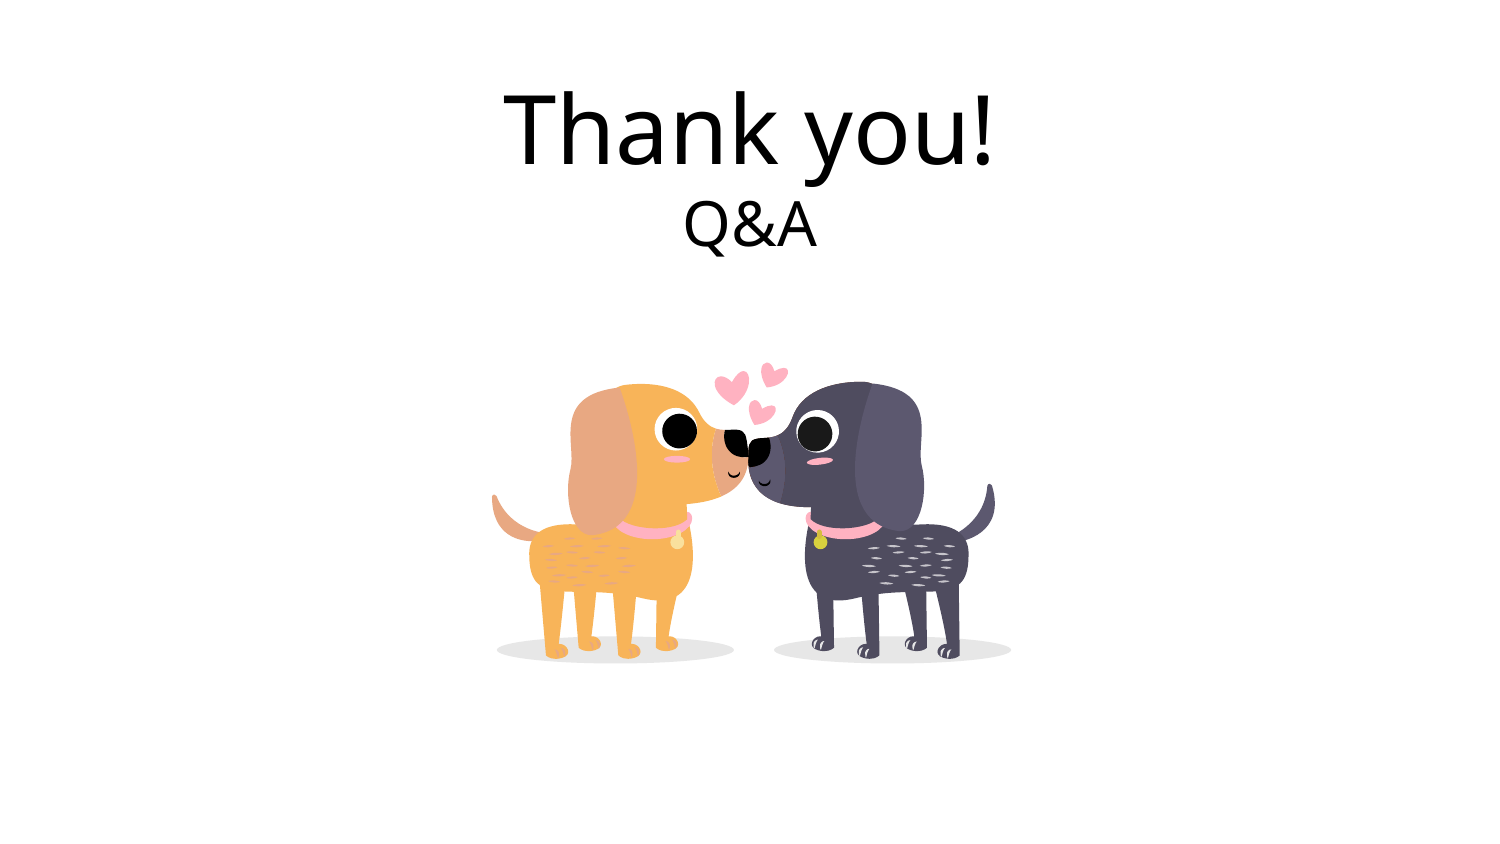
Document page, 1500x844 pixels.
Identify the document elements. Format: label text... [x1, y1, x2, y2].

title Thank you! Q&A [118, 68, 1382, 144]
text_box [491, 362, 1012, 664]
